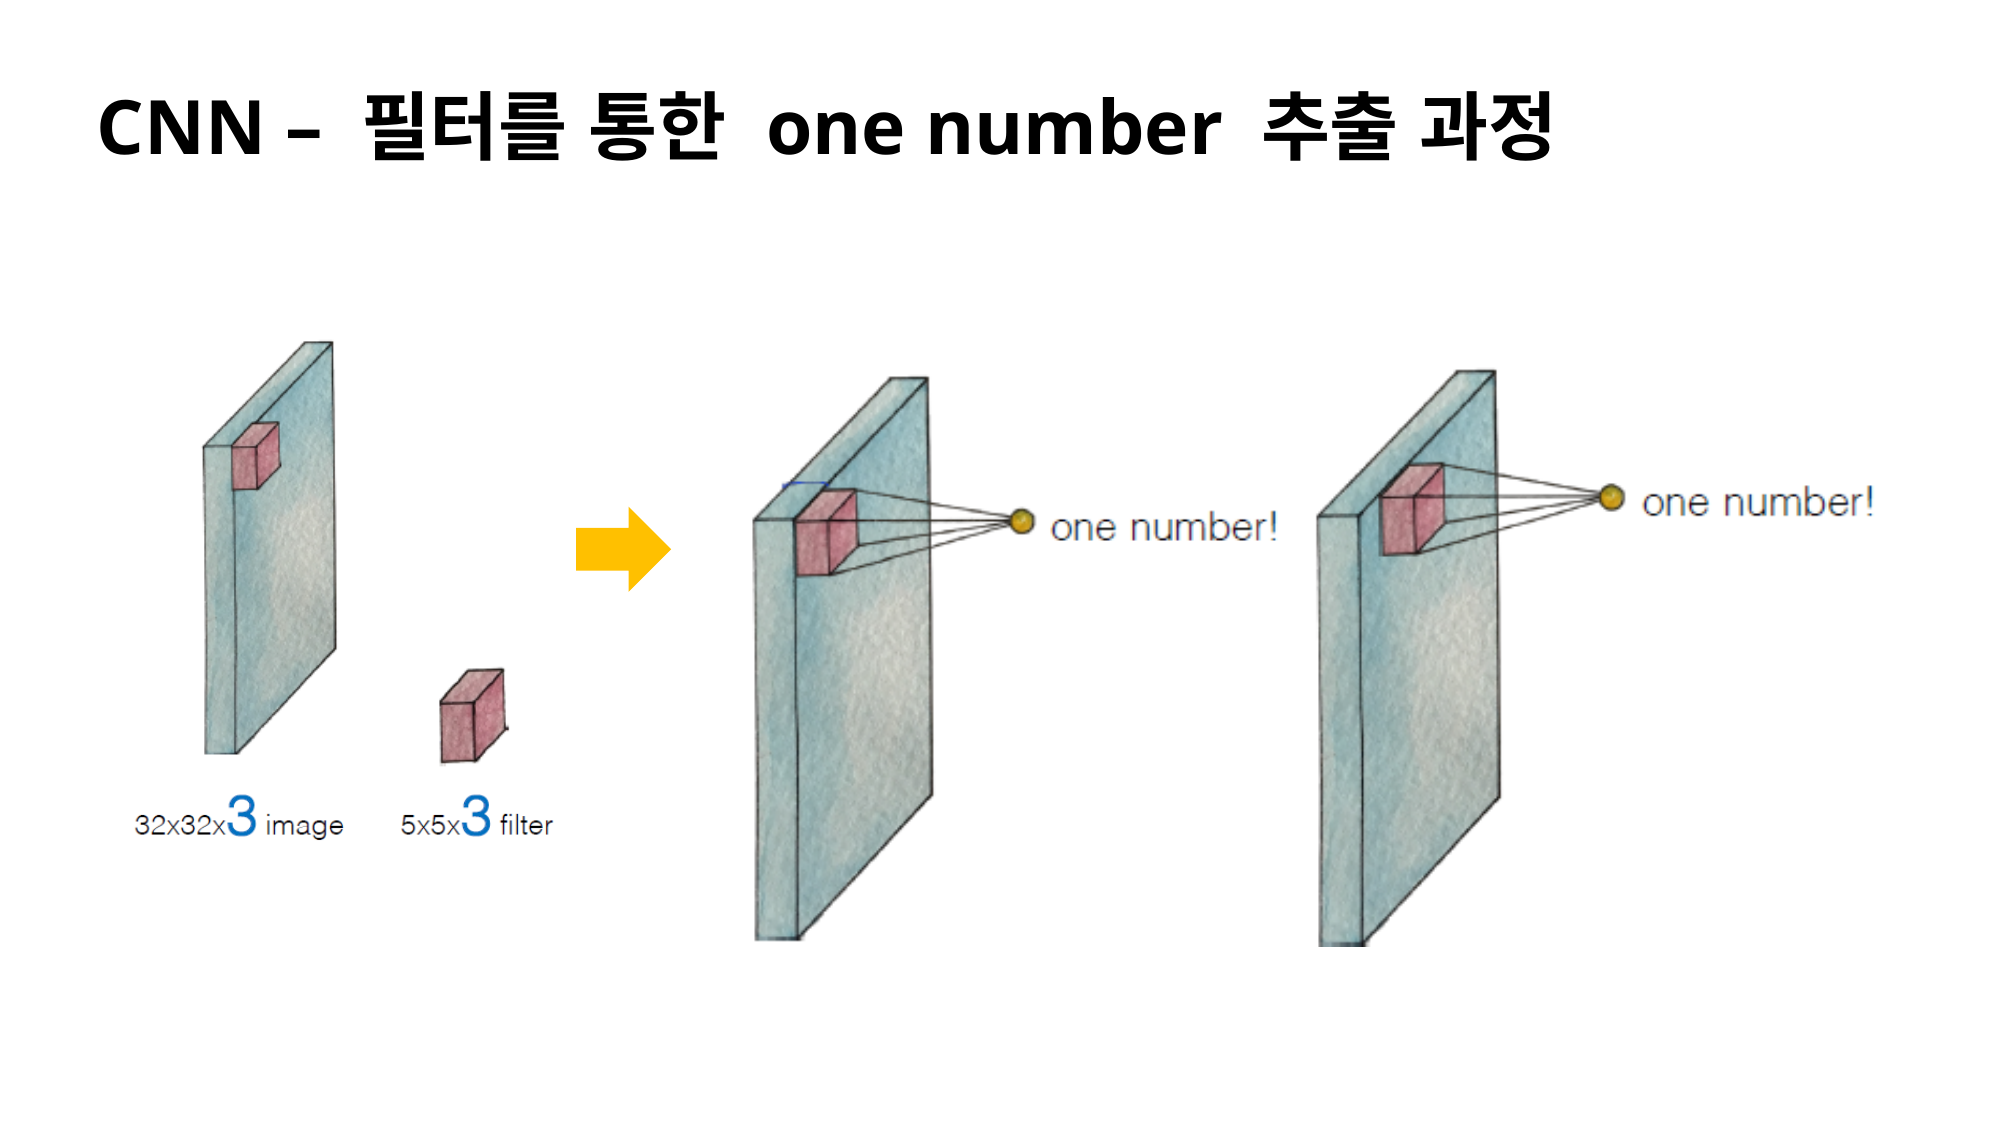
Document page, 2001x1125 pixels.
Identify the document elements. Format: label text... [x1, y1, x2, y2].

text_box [127, 337, 1885, 954]
title CNN – 필터를 통한 one number 추출 과정 [81, 55, 1931, 179]
